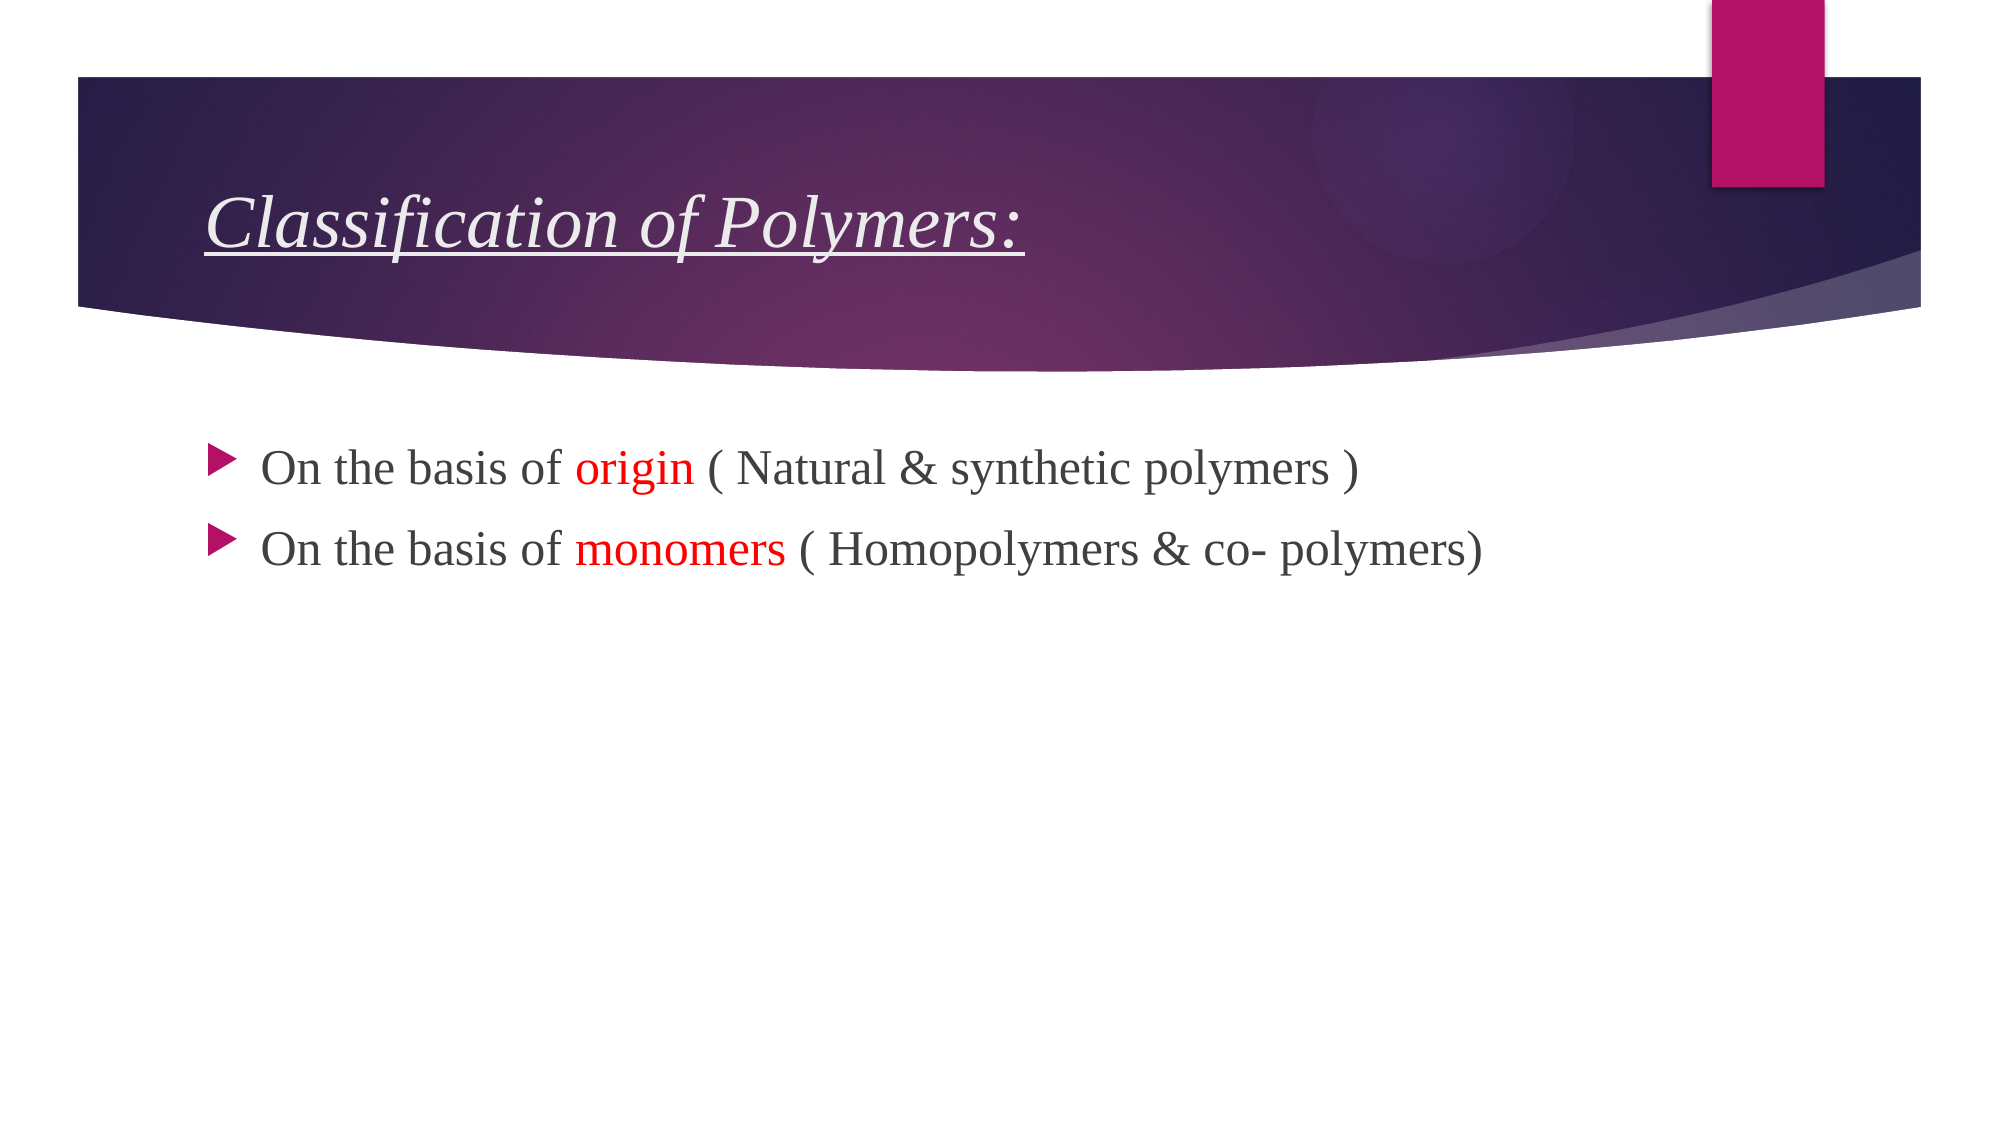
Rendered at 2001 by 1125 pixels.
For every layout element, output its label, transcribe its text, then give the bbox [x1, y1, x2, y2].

title Classification of Polymers: [189, 159, 1627, 276]
list On the basis of origin ( Natural & synthetic polymers ) On the basis of monomers ( Homopolymers & co- polymers) [189, 427, 1731, 988]
